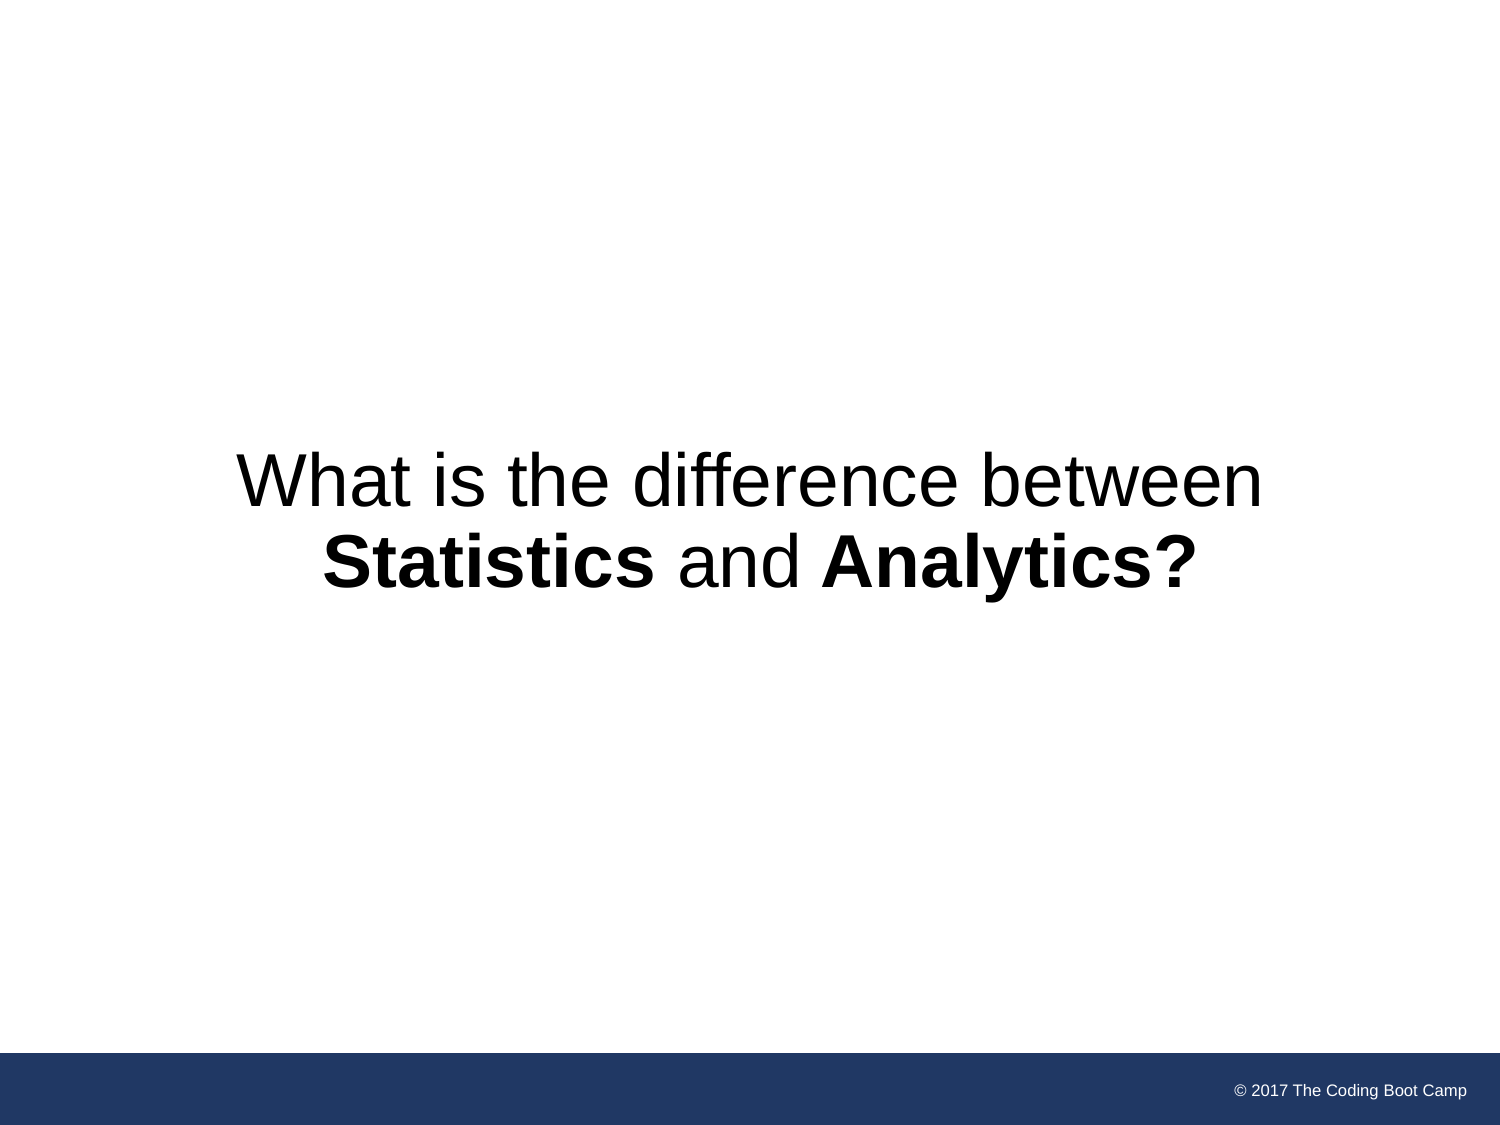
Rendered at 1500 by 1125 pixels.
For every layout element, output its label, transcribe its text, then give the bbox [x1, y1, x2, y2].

title What is the difference between Statistics and Analytics? [25, 387, 1476, 658]
